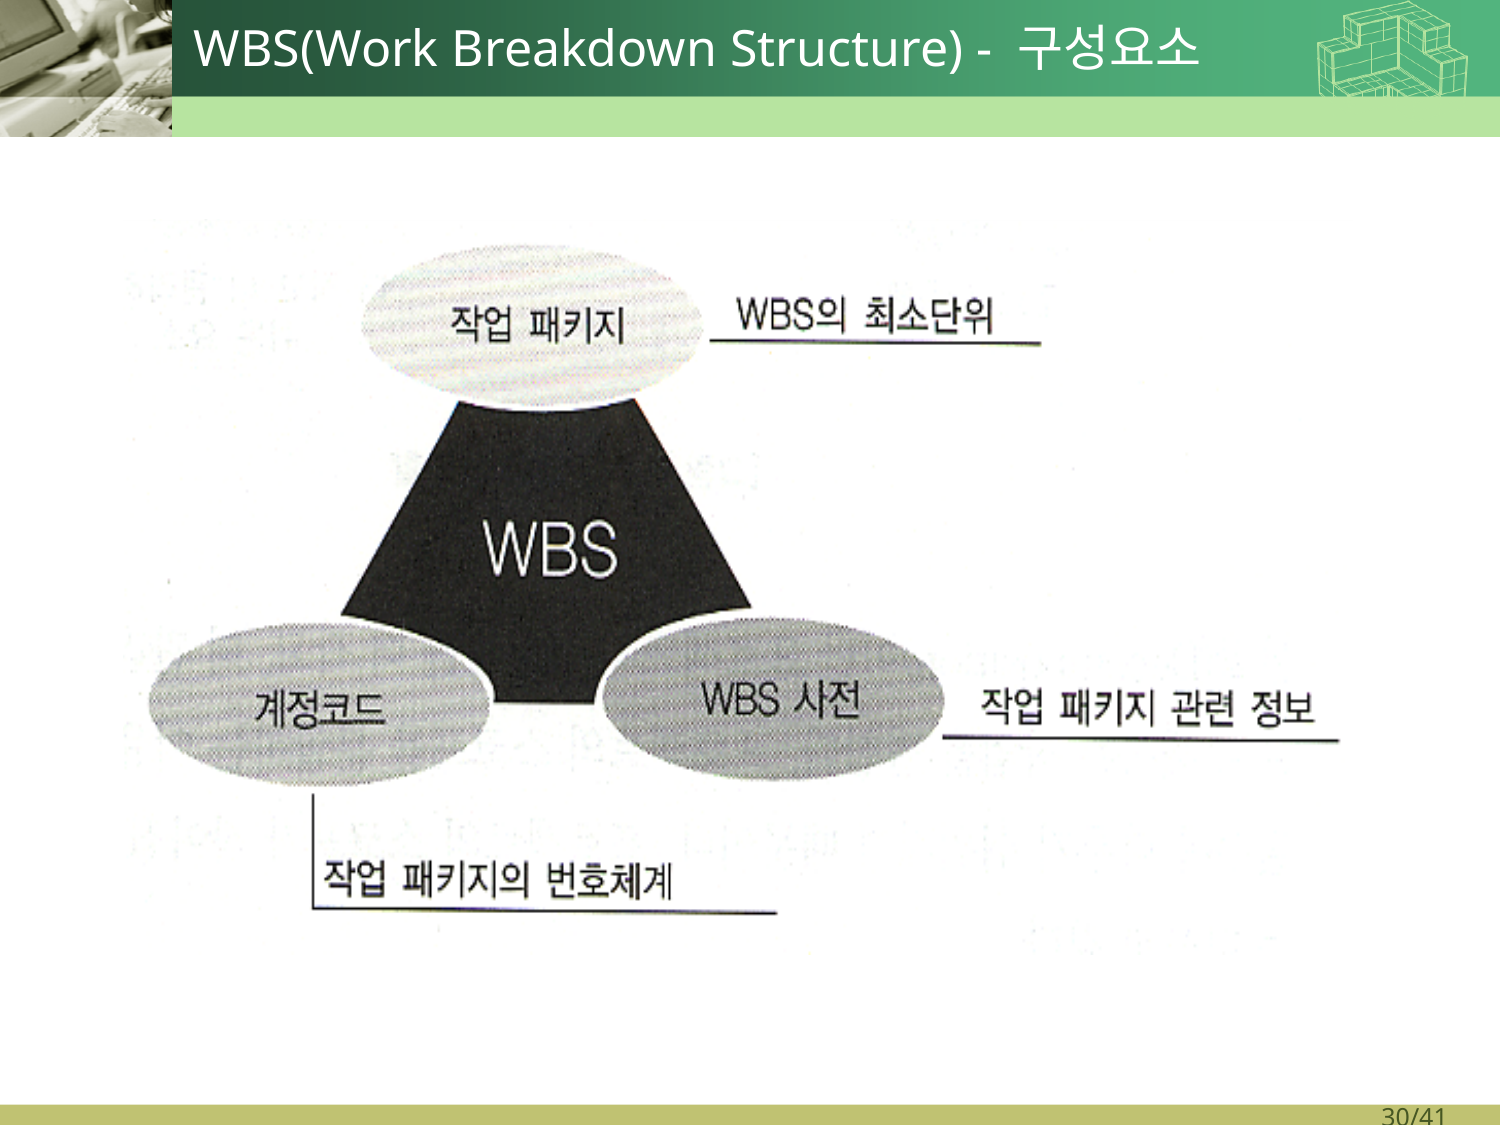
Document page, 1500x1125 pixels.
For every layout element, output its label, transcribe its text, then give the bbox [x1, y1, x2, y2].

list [123, 219, 1353, 955]
title WBS(Work Breakdown Structure) - 구성요소 [178, 9, 1471, 82]
picture [0, 0, 1500, 151]
